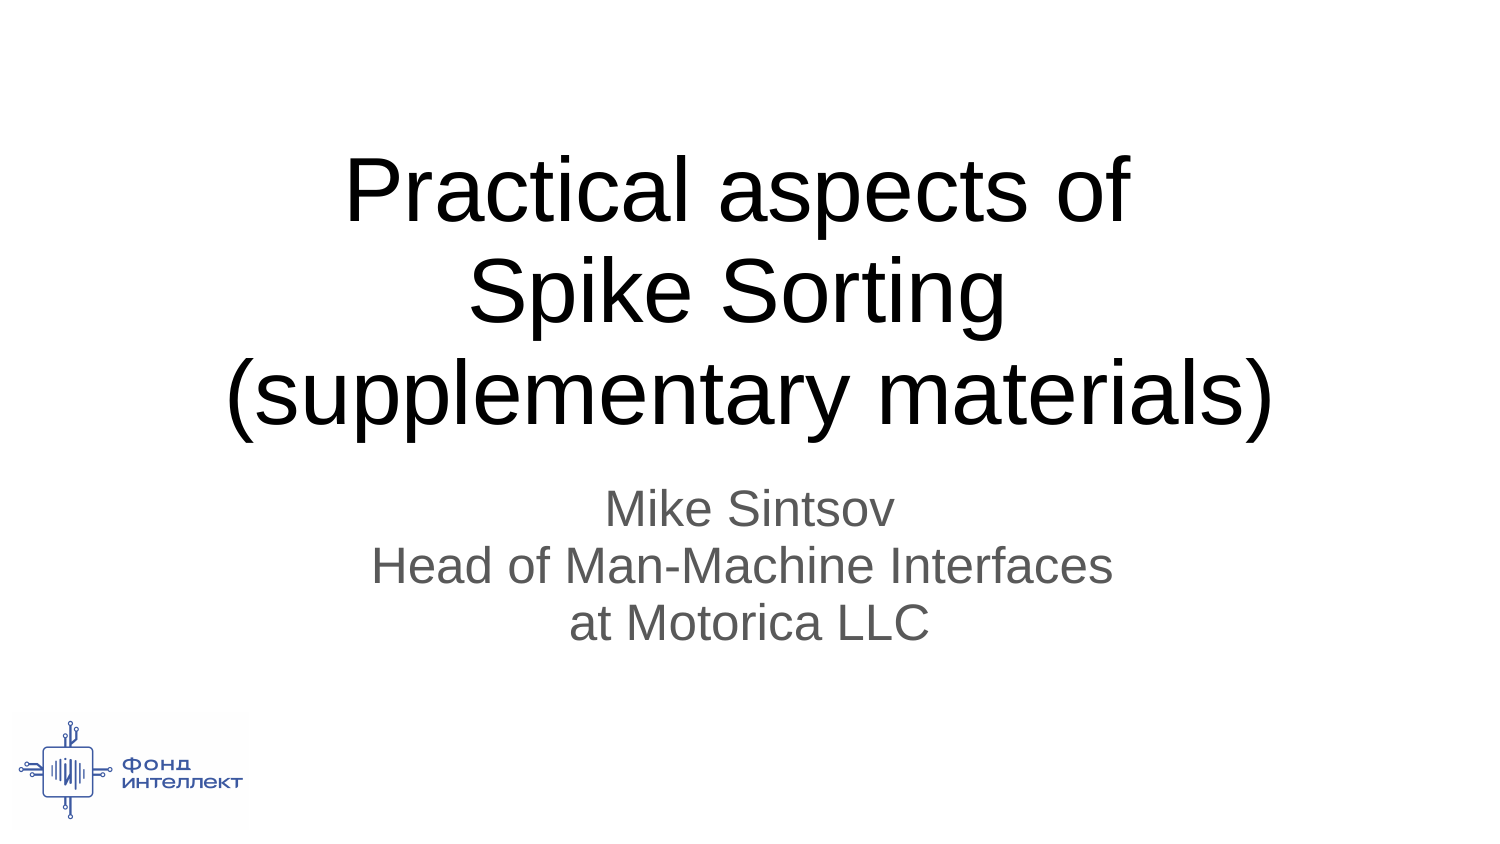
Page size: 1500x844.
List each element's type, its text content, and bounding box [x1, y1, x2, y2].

title Practical aspects of Spike Sorting (supplementary materials) [51, 122, 1449, 459]
picture [12, 712, 249, 830]
subtitle Mike Sintsov Head of Man-Machine Interfaces at Motorica LLC [51, 464, 1449, 668]
